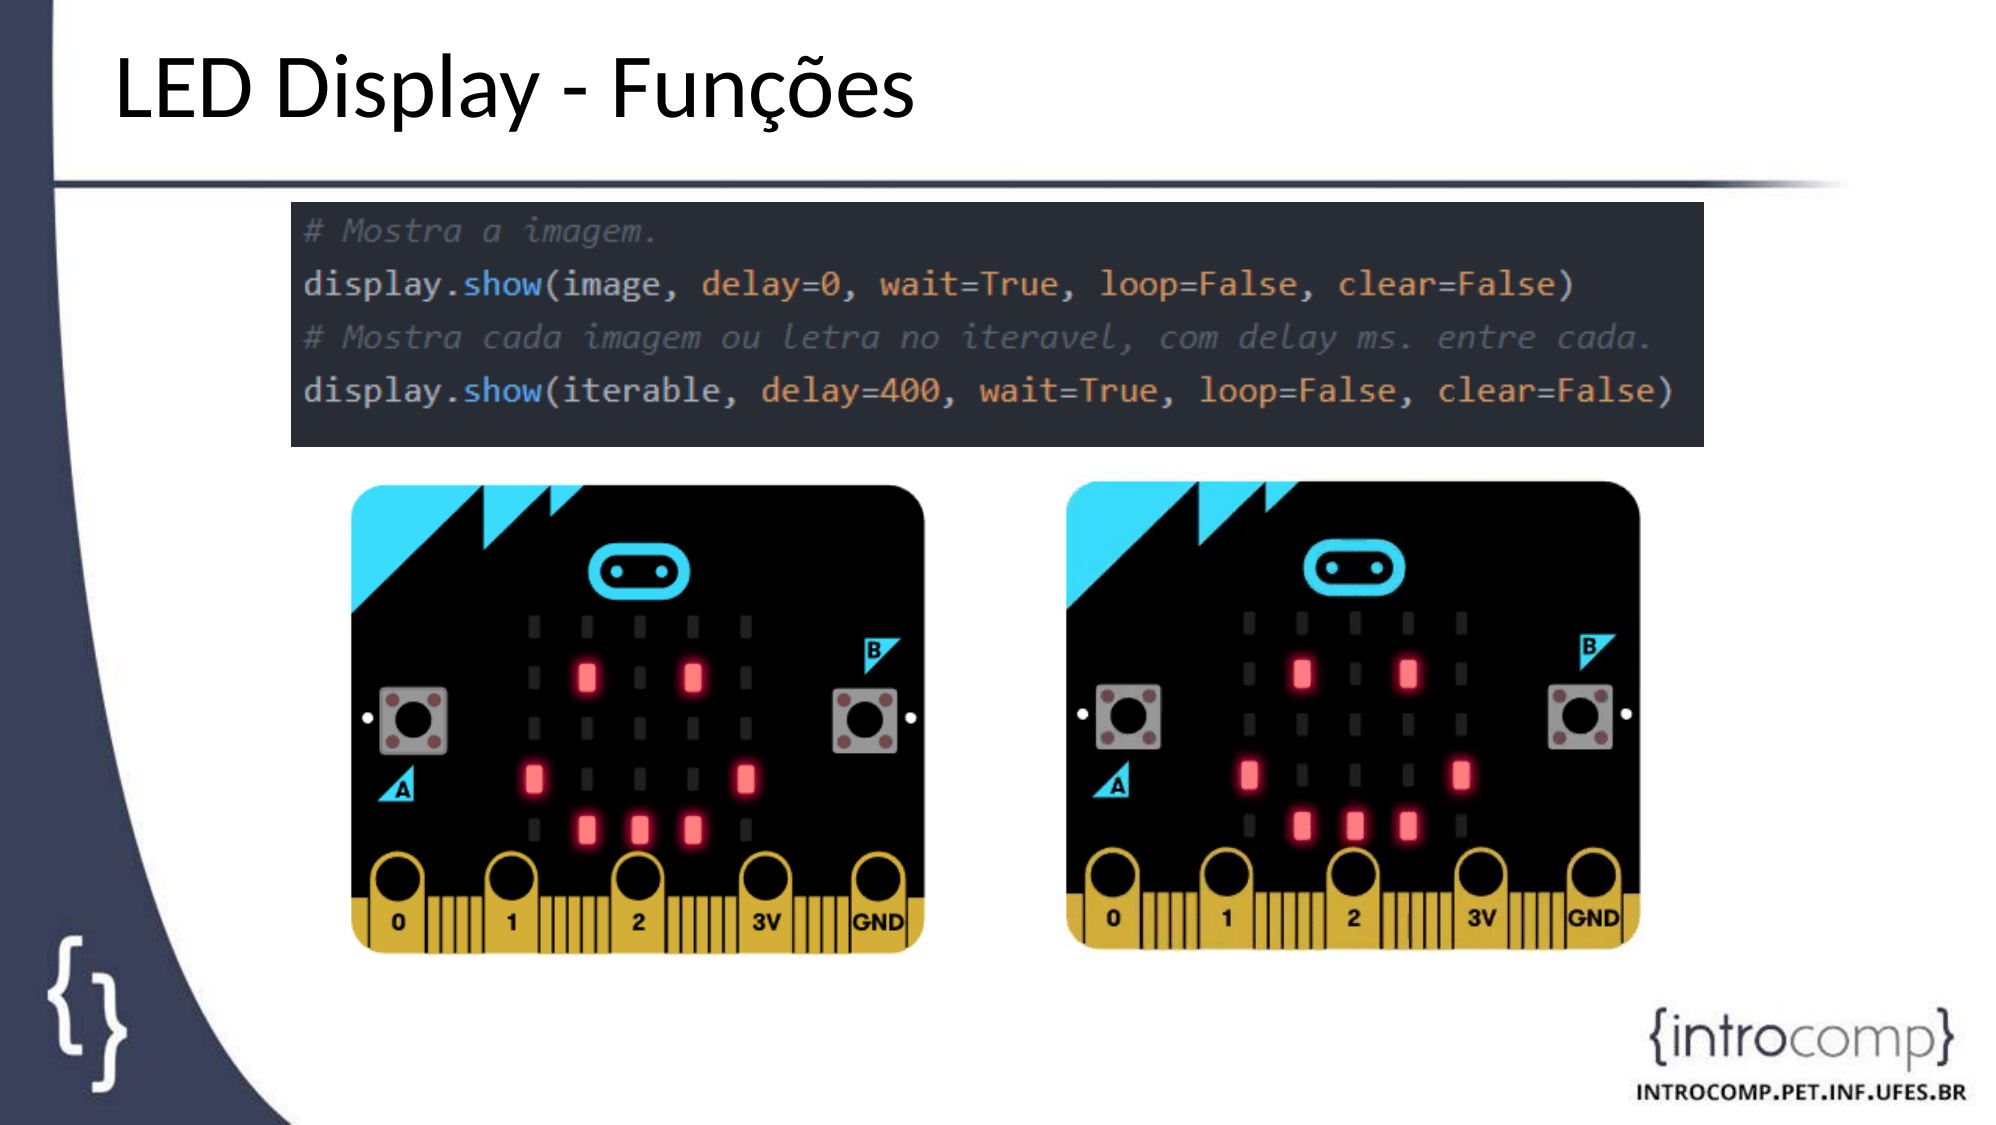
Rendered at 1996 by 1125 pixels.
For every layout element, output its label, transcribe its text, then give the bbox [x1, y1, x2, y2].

title LED Display - Funções [99, 0, 1623, 176]
picture [0, 0, 1996, 1125]
